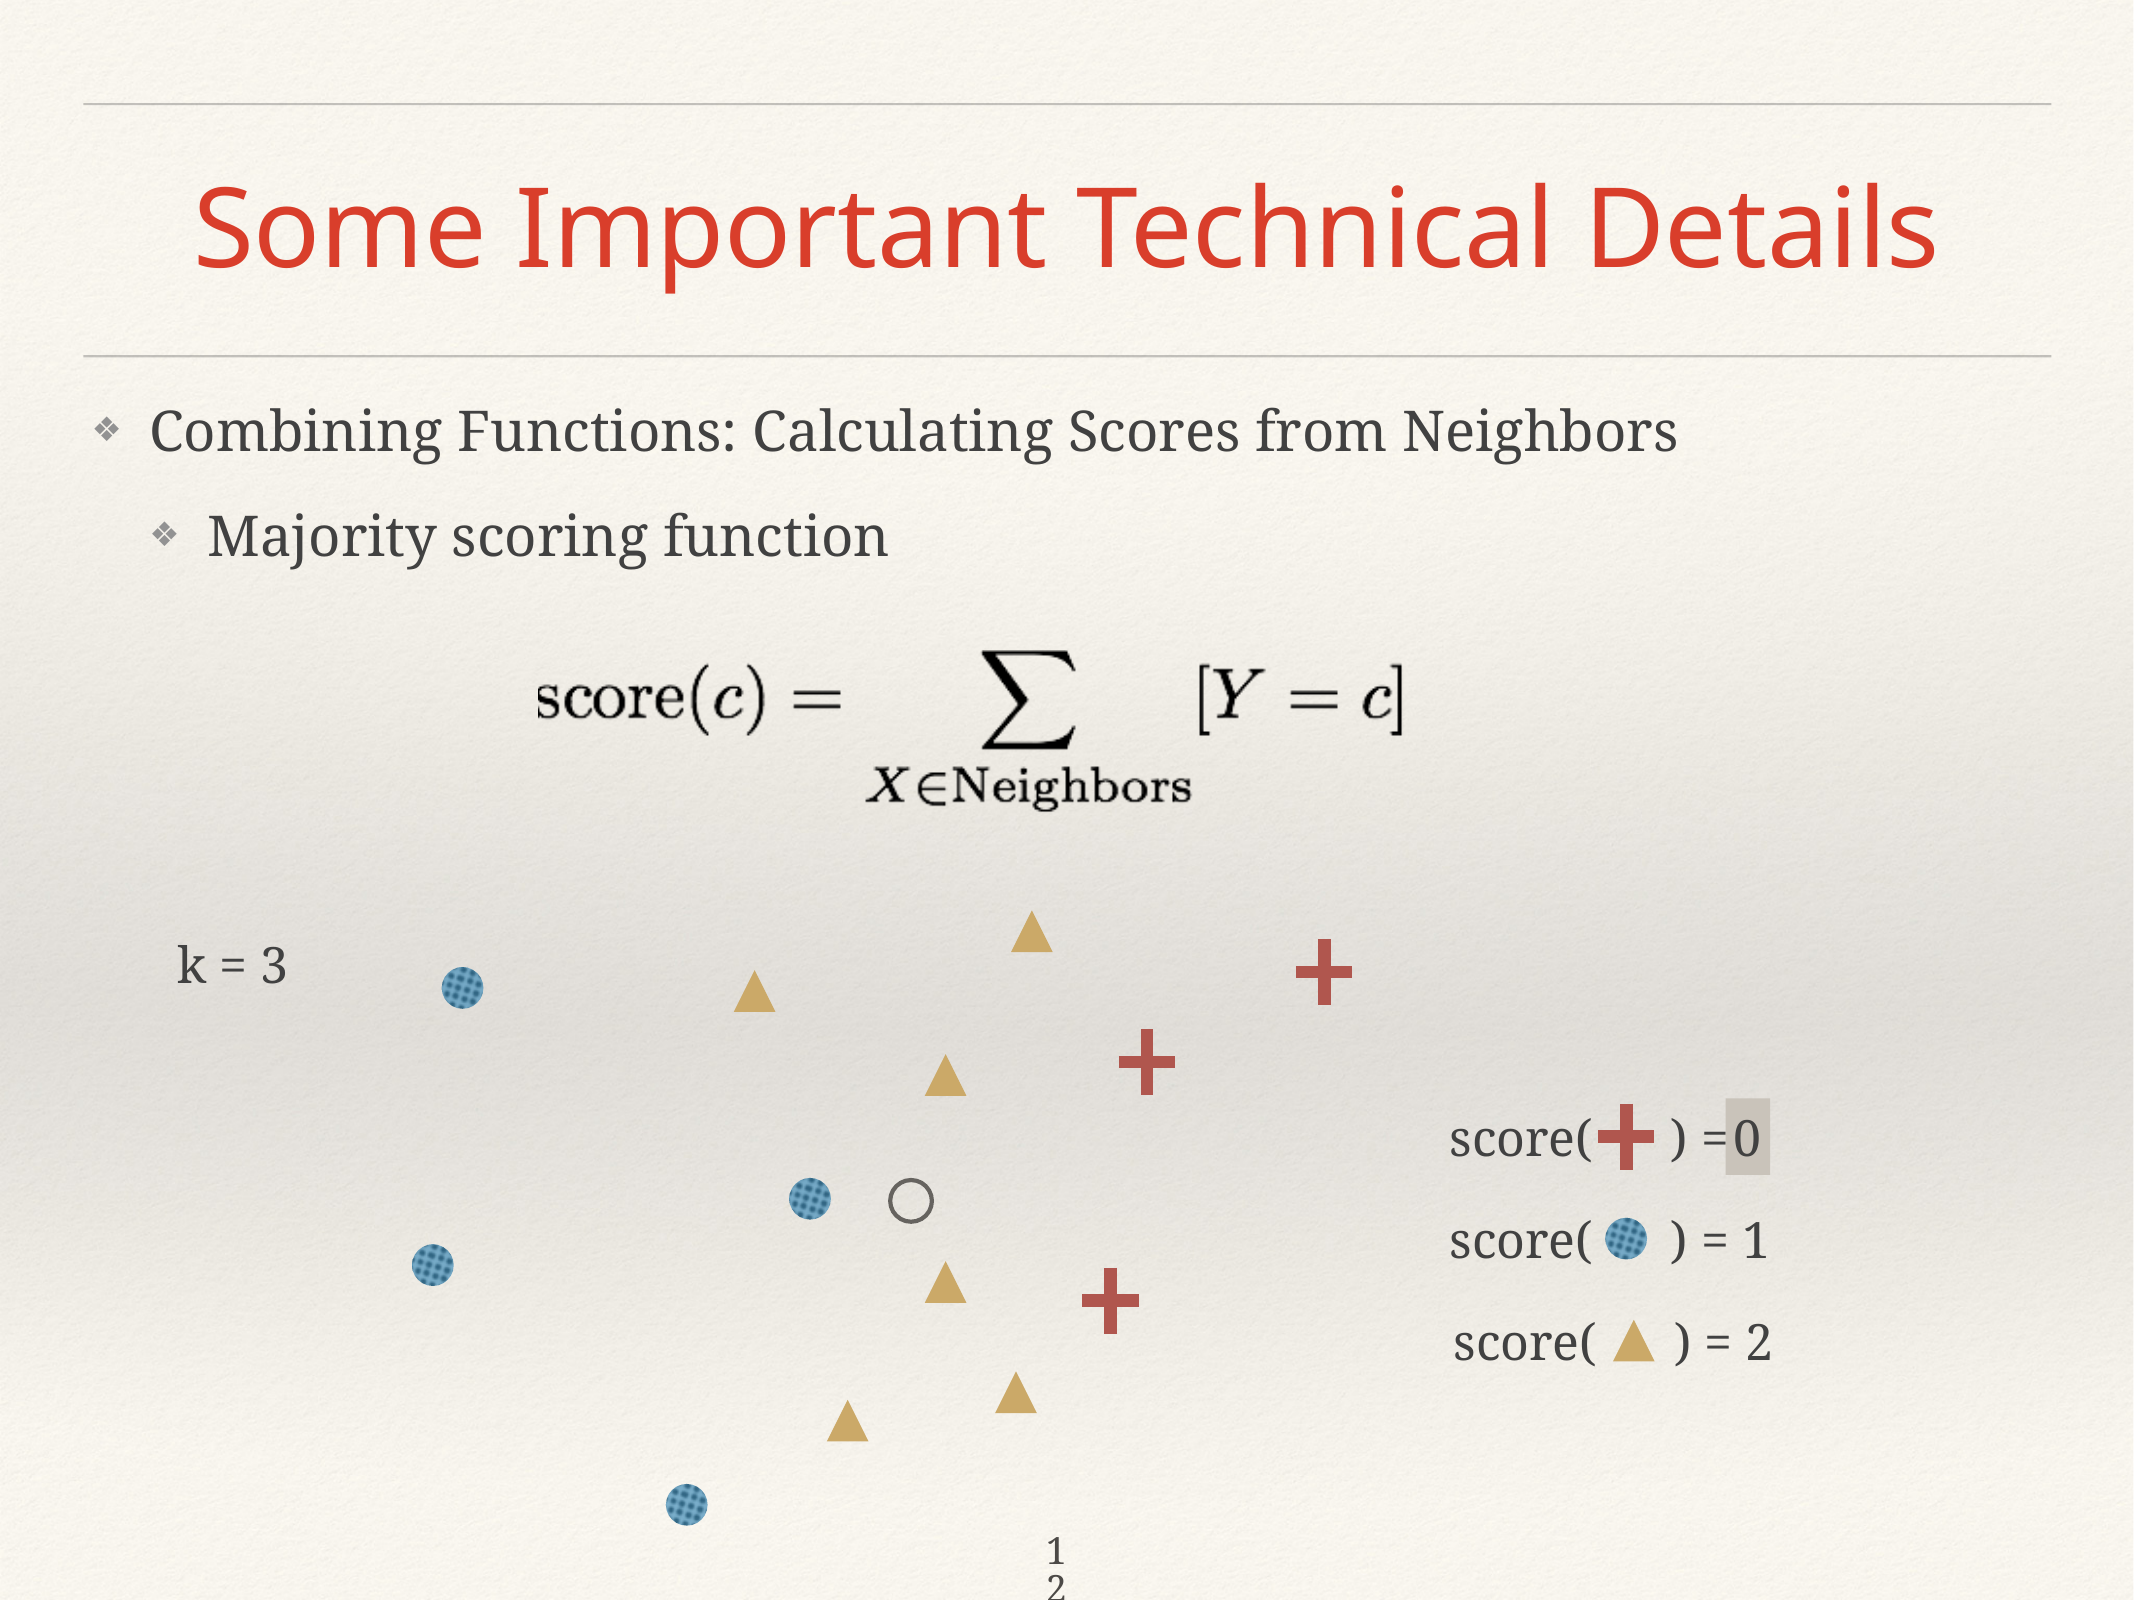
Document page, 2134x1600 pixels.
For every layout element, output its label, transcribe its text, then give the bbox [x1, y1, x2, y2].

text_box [733, 910, 1053, 1442]
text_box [1449, 1094, 1771, 1179]
list Combining Functions: Calculating Scores from Neighbors Majority scoring function [82, 380, 2051, 582]
title Some Important Technical Details [82, 130, 2051, 332]
slide_number 12 [1036, 1526, 1095, 1586]
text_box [1453, 1298, 1775, 1383]
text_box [1449, 1196, 1771, 1281]
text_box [169, 921, 1353, 1526]
picture [0, 0, 2134, 1600]
